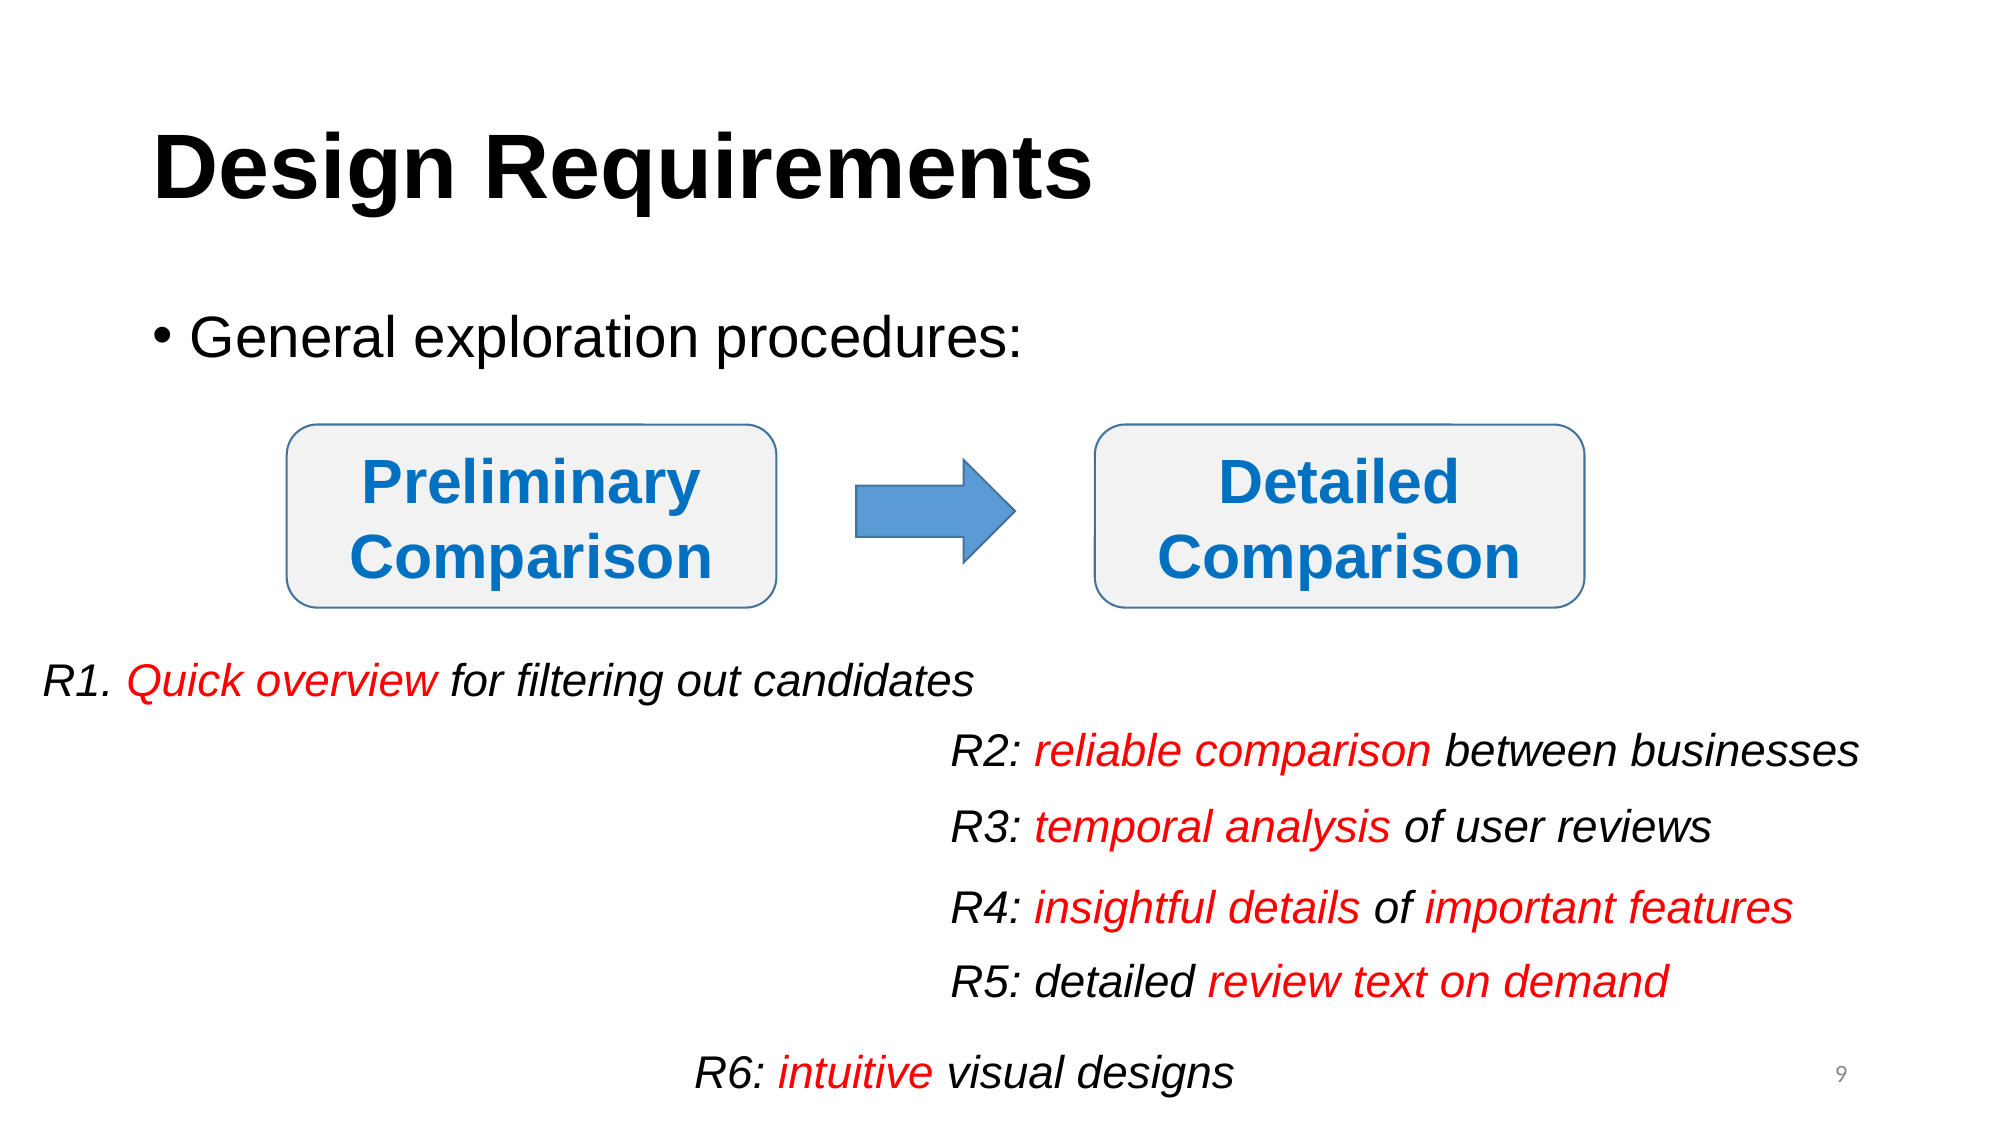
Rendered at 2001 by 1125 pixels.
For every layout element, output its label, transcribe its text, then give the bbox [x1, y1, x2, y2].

title Design Requirements [137, 59, 1958, 278]
text_box R1. Quick overview for filtering out candidates [27, 643, 1000, 713]
slide_number 9 [1412, 1042, 1863, 1103]
list General exploration procedures: [137, 713, 1863, 1014]
text_box [855, 457, 1017, 566]
text_box R3: temporal analysis of user reviews [935, 789, 1908, 859]
text_box R4: insightful details of important features [935, 869, 1908, 940]
text_box R5: detailed review text on demand [935, 943, 1908, 1014]
text_box R6: intuitive visual designs [478, 1035, 1451, 1106]
text_box R2: reliable comparison between businesses [935, 713, 1908, 784]
list General exploration procedures: [137, 299, 1863, 713]
text_box Preliminary Comparison [285, 423, 778, 609]
text_box Detailed Comparison [1093, 423, 1586, 609]
